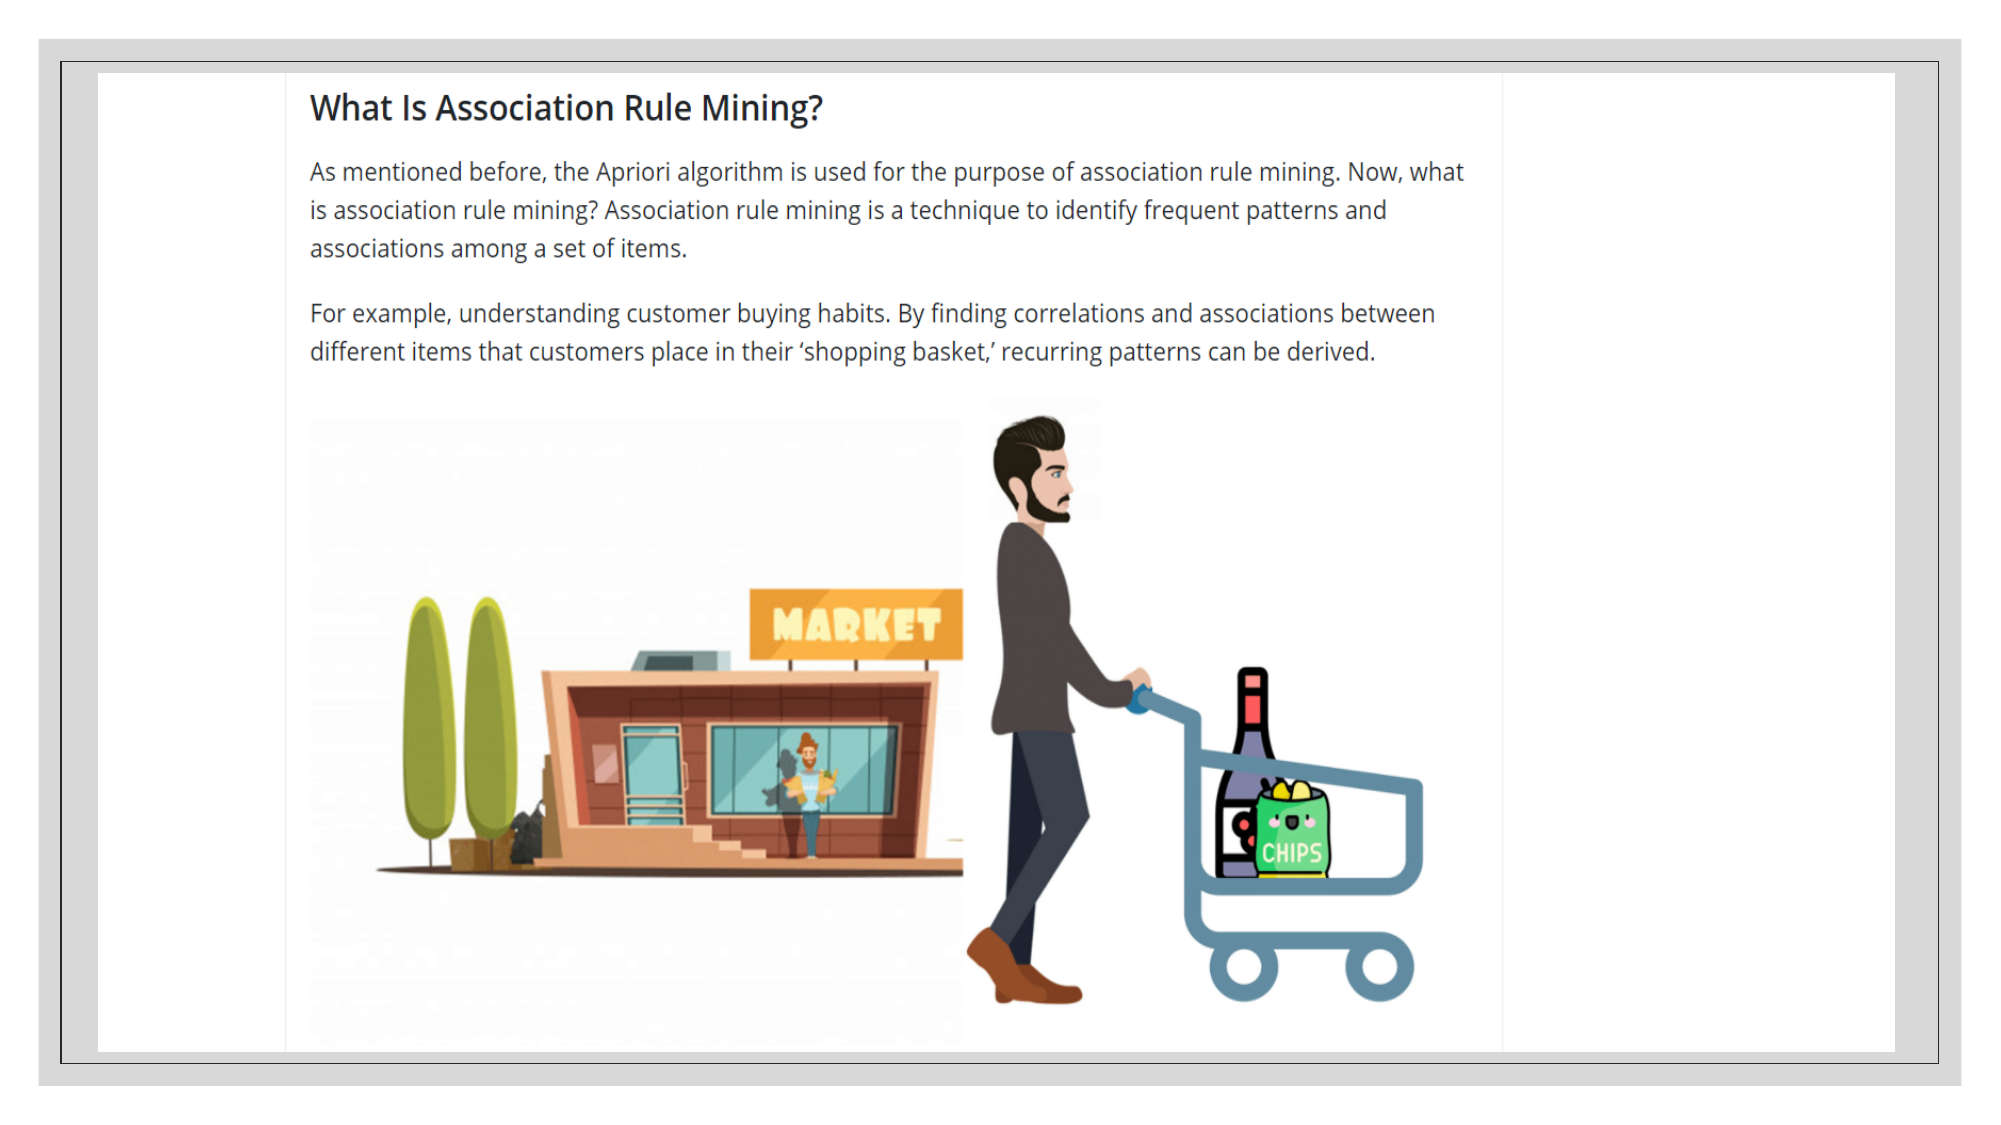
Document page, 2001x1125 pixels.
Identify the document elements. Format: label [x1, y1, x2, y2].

picture [97, 73, 1902, 1052]
